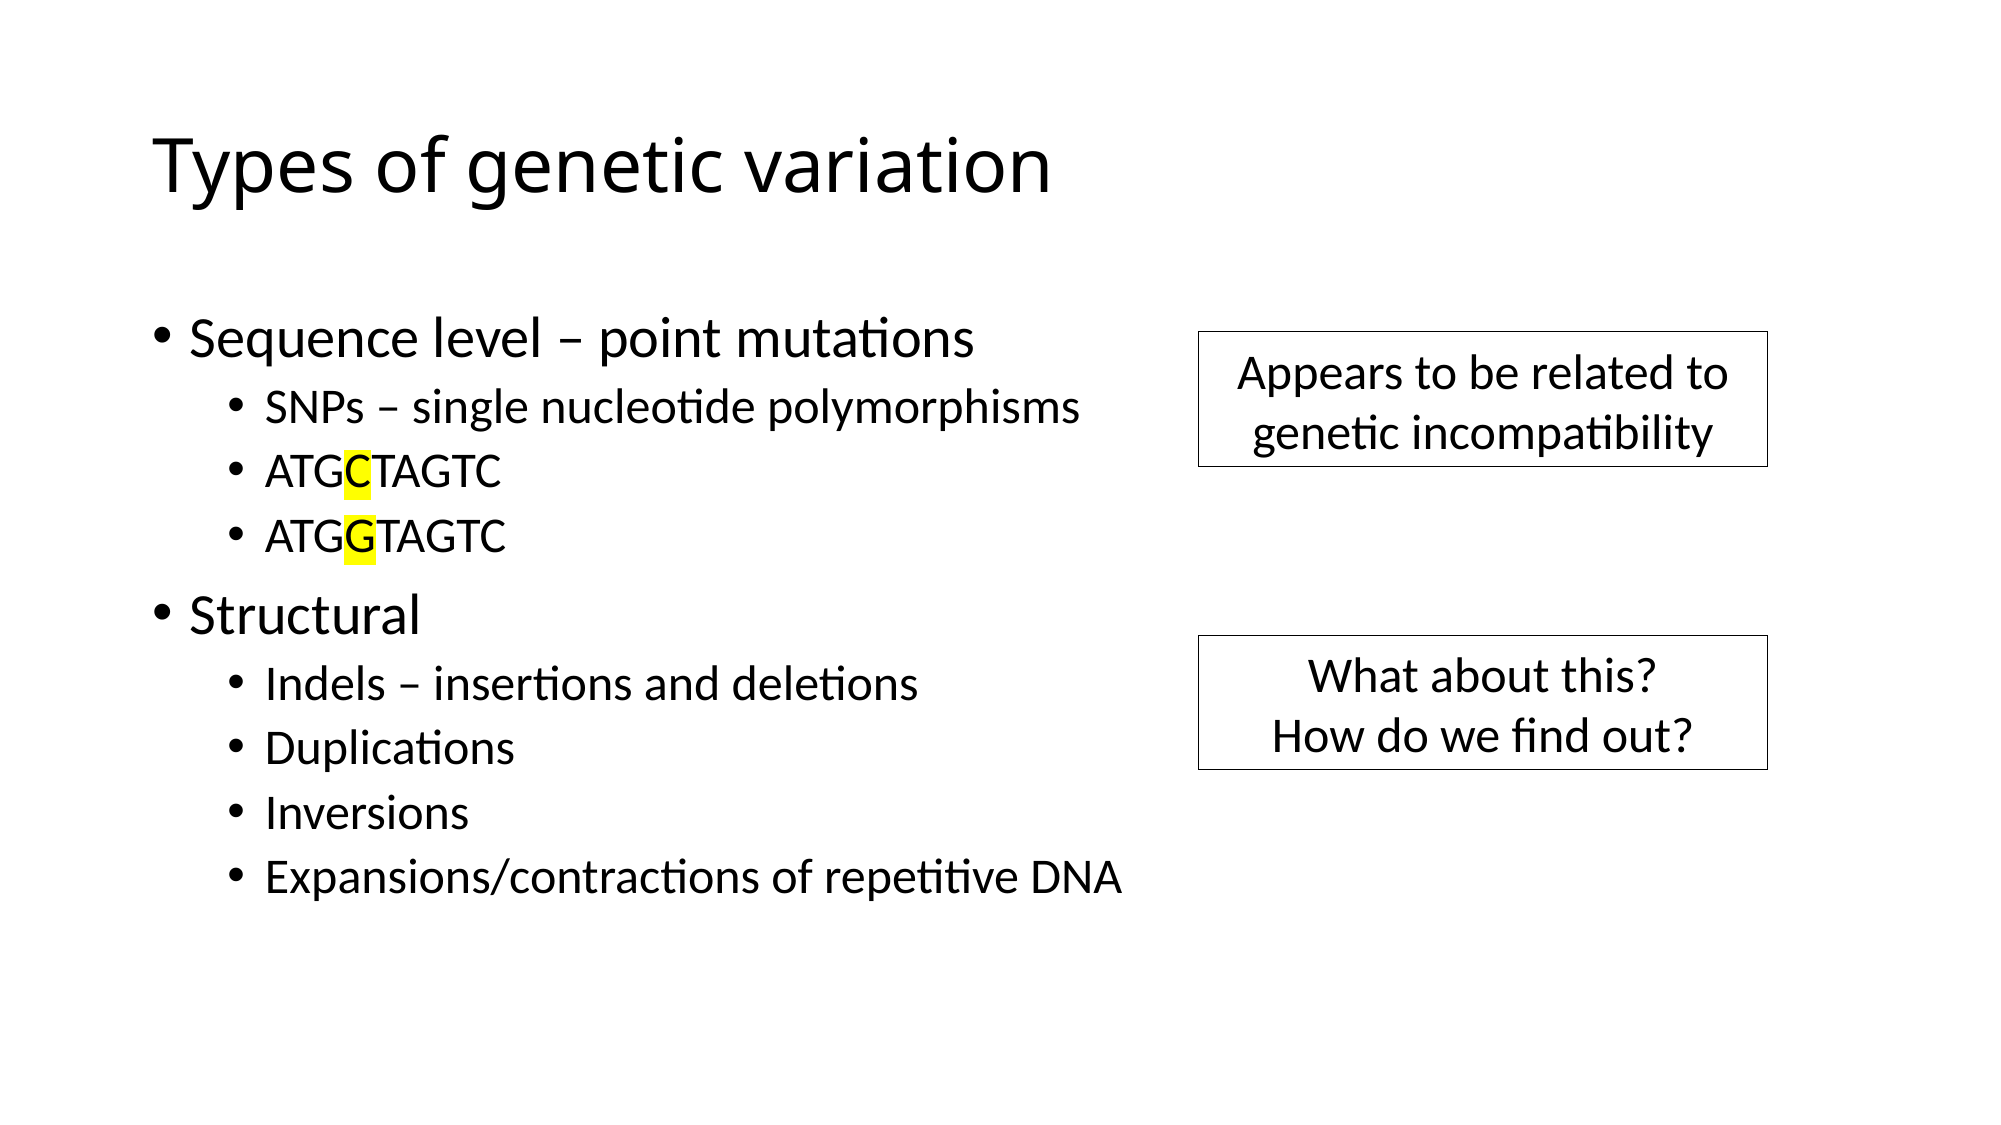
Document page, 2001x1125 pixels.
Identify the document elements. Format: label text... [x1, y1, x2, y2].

list Sequence level – point mutations SNPs – single nucleotide polymorphisms ATGCTAGTC ATGGTAGTC Structural Indels – insertions and deletions Duplications Inversions Expansions/contractions of repetitive DNA [137, 299, 1863, 1014]
title Types of genetic variation [137, 59, 1863, 278]
text_box Appears to be related to genetic incompatibility [1198, 331, 1768, 467]
text_box What about this? How do we find out? [1198, 635, 1768, 770]
